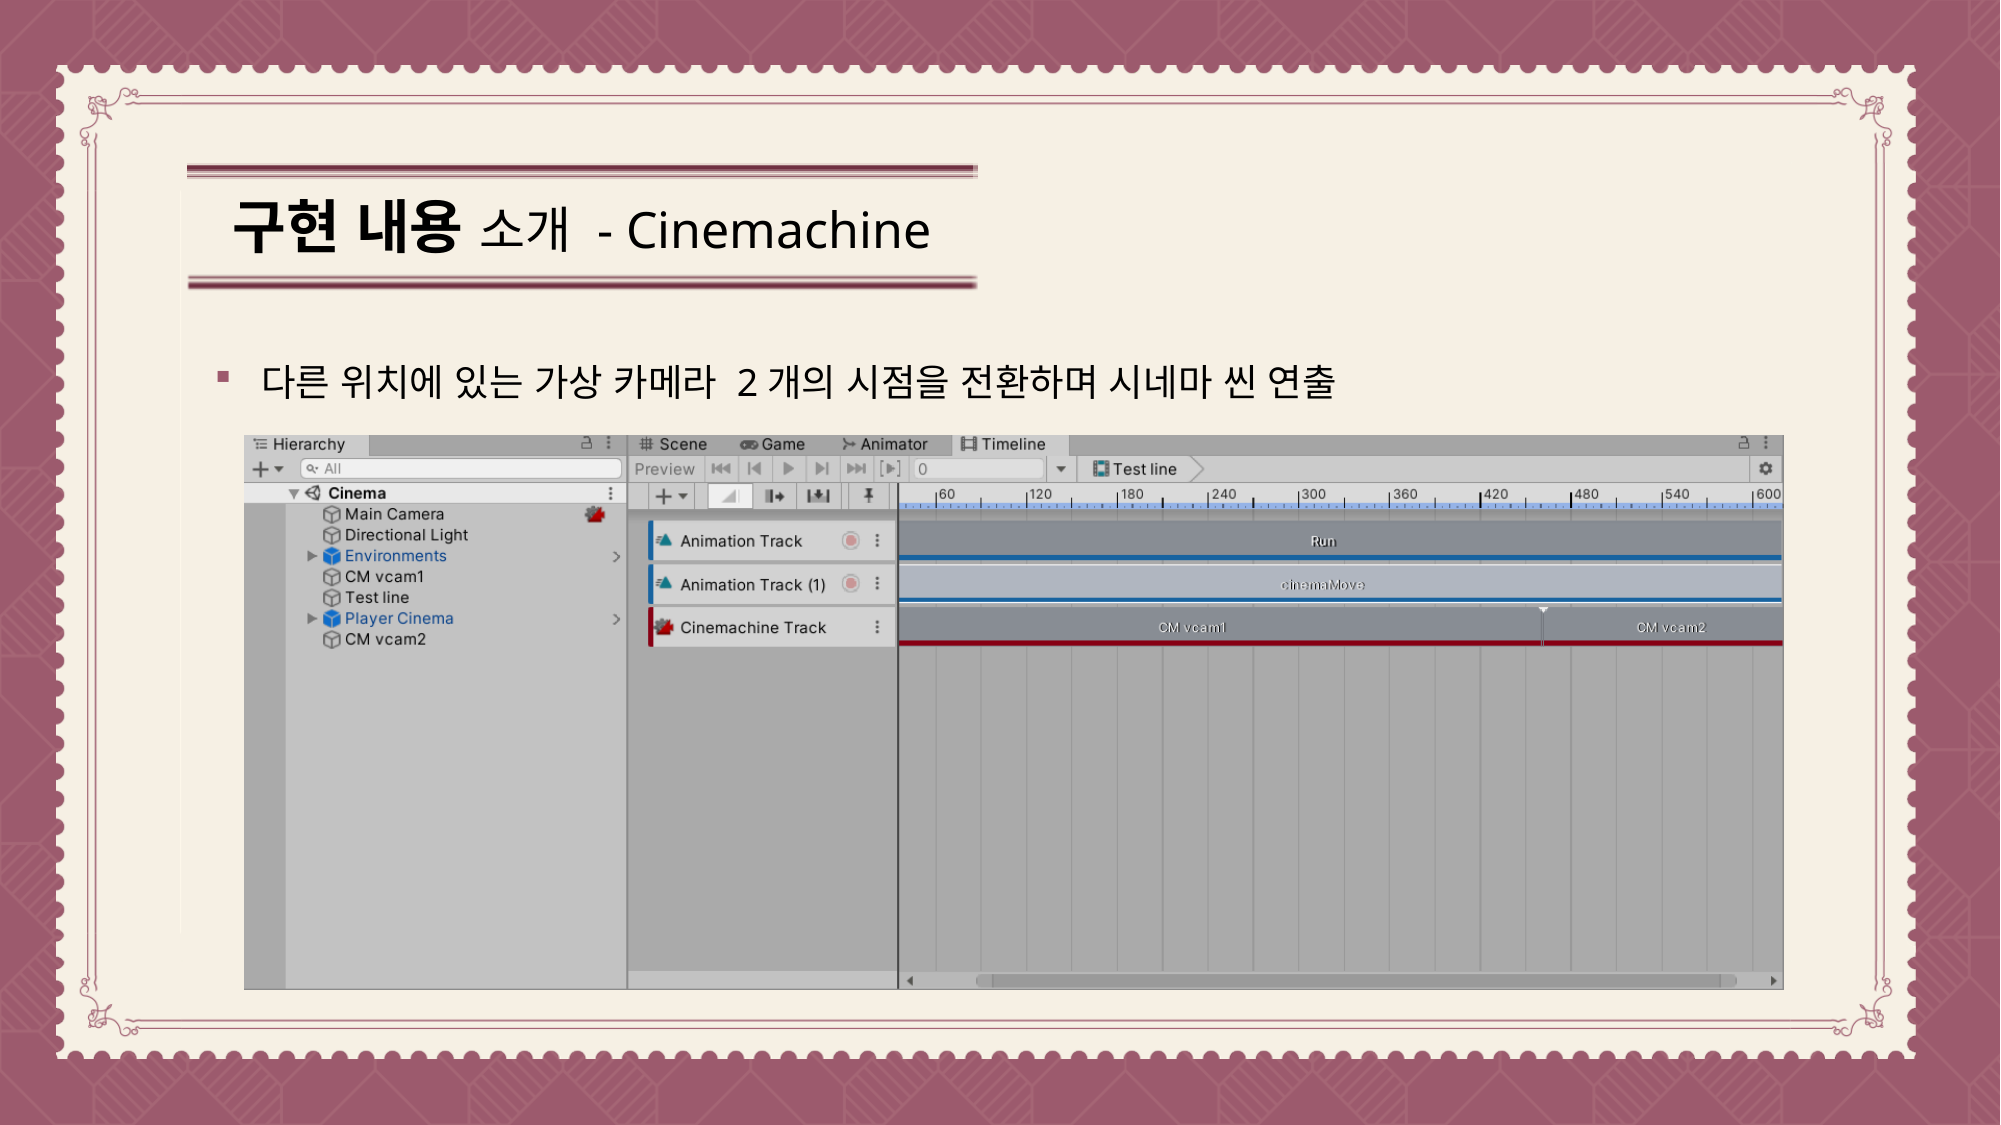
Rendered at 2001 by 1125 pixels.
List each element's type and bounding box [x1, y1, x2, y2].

text_box [0, 0, 2000, 1125]
picture [243, 435, 1784, 990]
text_box [56, 65, 1916, 1059]
text_box [515, 0, 651, 435]
